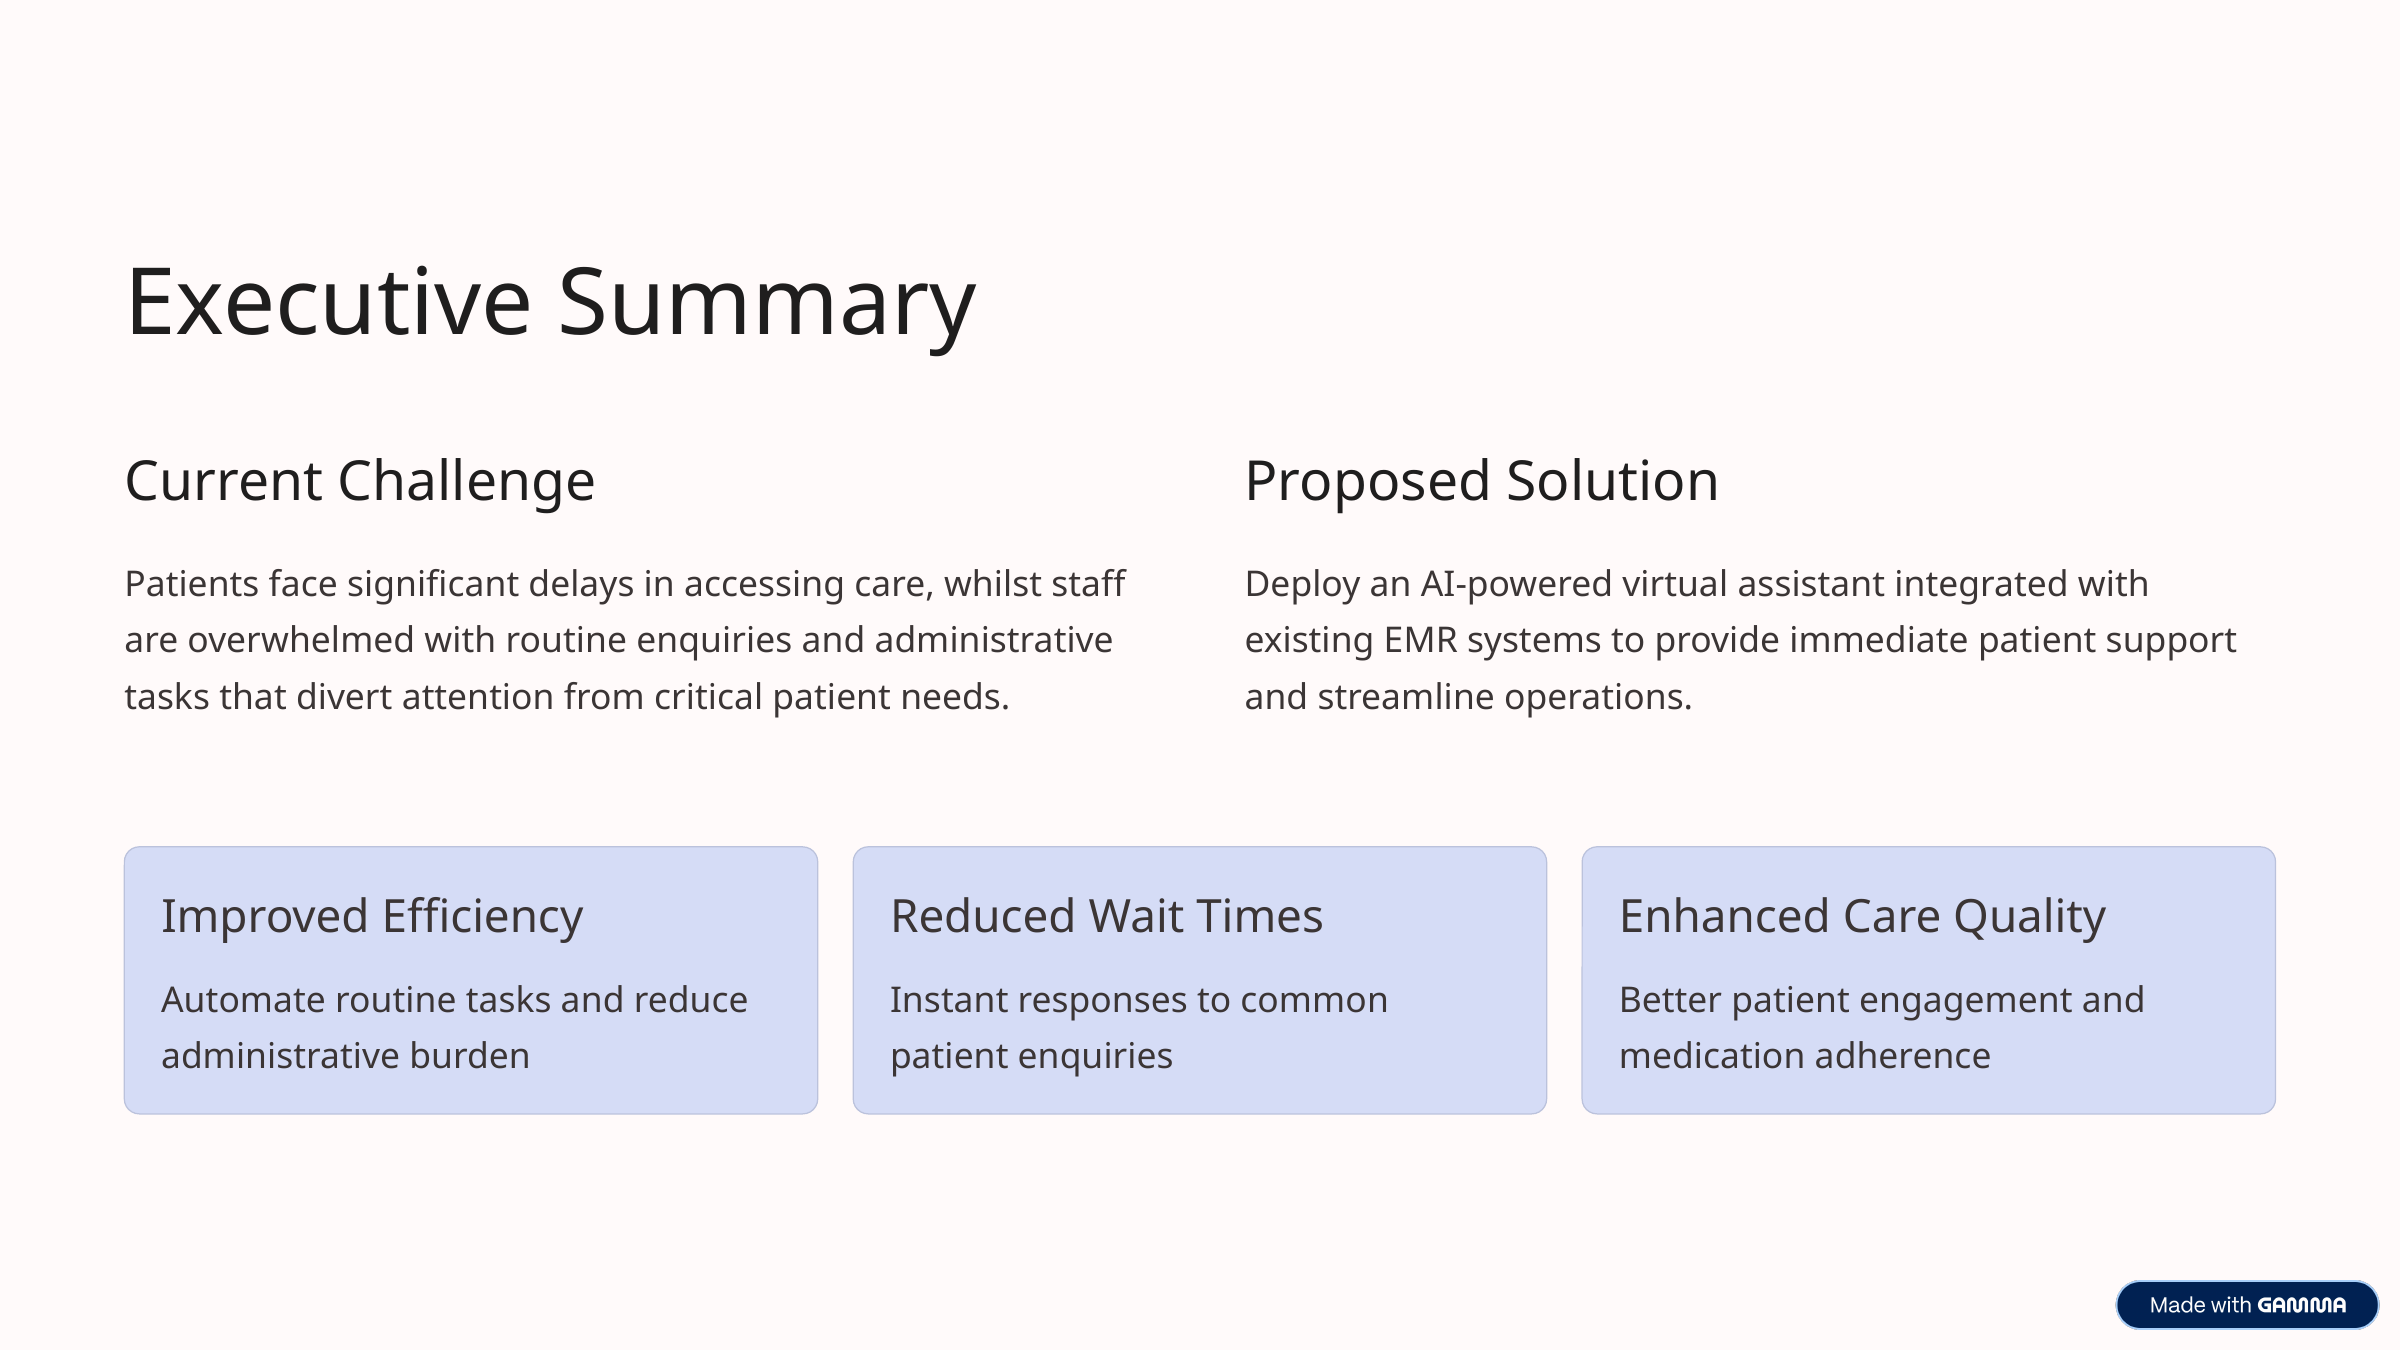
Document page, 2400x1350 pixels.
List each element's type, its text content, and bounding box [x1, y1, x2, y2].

text_box Improved Efficiency [161, 883, 636, 943]
text_box Better patient engagement and medication adherence [1618, 963, 2239, 1078]
text_box [853, 846, 1547, 1114]
text_box Deploy an AI-powered virtual assistant integrated with existing EMR systems to provide immediate patient support and streamline operations. [1244, 547, 2277, 718]
text_box Automate routine tasks and reduce administrative burden [161, 963, 781, 1078]
text_box Instant responses to common patient enquiries [890, 963, 1510, 1078]
picture [2106, 1271, 2389, 1339]
text_box Current Challenge [124, 441, 686, 512]
text_box Proposed Solution [1244, 441, 1806, 512]
text_box [1582, 846, 2276, 1114]
text_box Enhanced Care Quality [1618, 883, 2163, 943]
text_box Reduced Wait Times [890, 883, 1378, 943]
text_box Patients face significant delays in accessing care, whilst staff are overwhelmed with routine enquiries and administrative tasks that divert attention from critical patient needs. [124, 547, 1157, 775]
text_box Executive Summary [124, 235, 1075, 353]
text_box [124, 846, 818, 1114]
